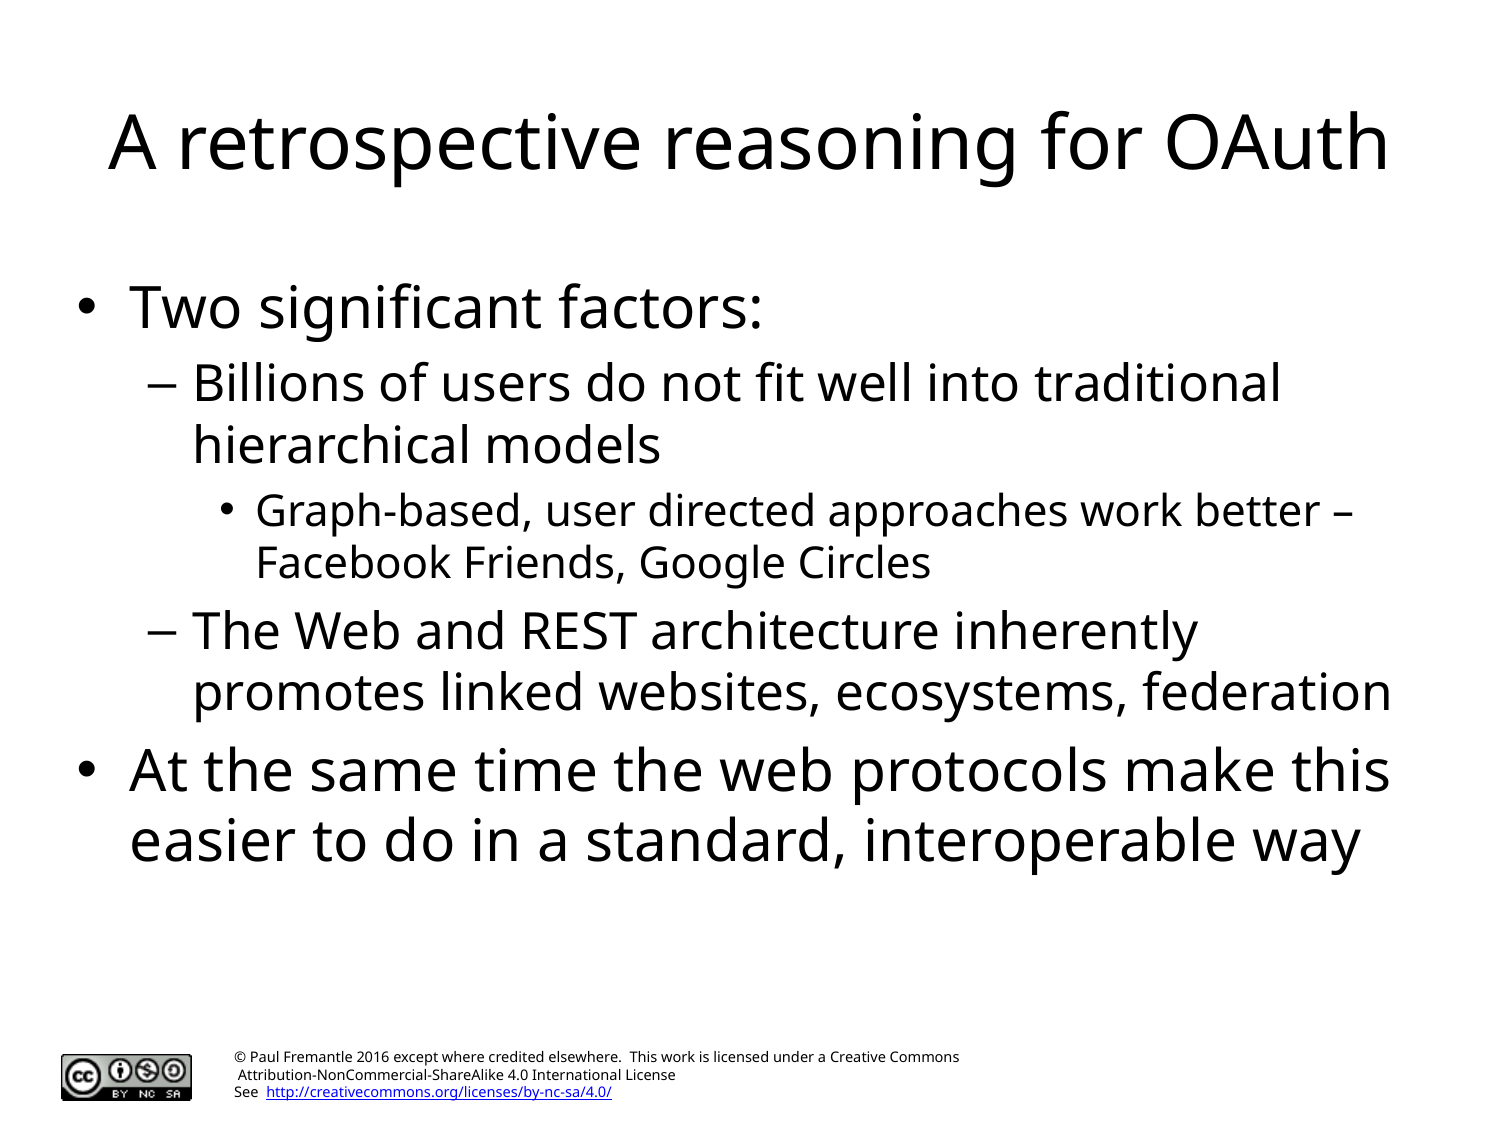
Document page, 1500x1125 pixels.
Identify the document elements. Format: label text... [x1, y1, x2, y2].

picture [61, 1054, 192, 1101]
list Two significant factors: Billions of users do not fit well into traditional hierarchical models Graph-based, user directed approaches work better – Facebook Friends, Google Circles The Web and REST architecture inherently promotes linked websites, ecosystems, federation At the same time the web protocols make this easier to do in a standard, interoperable way [61, 262, 1412, 1005]
title A retrospective reasoning for OAuth [75, 45, 1425, 233]
